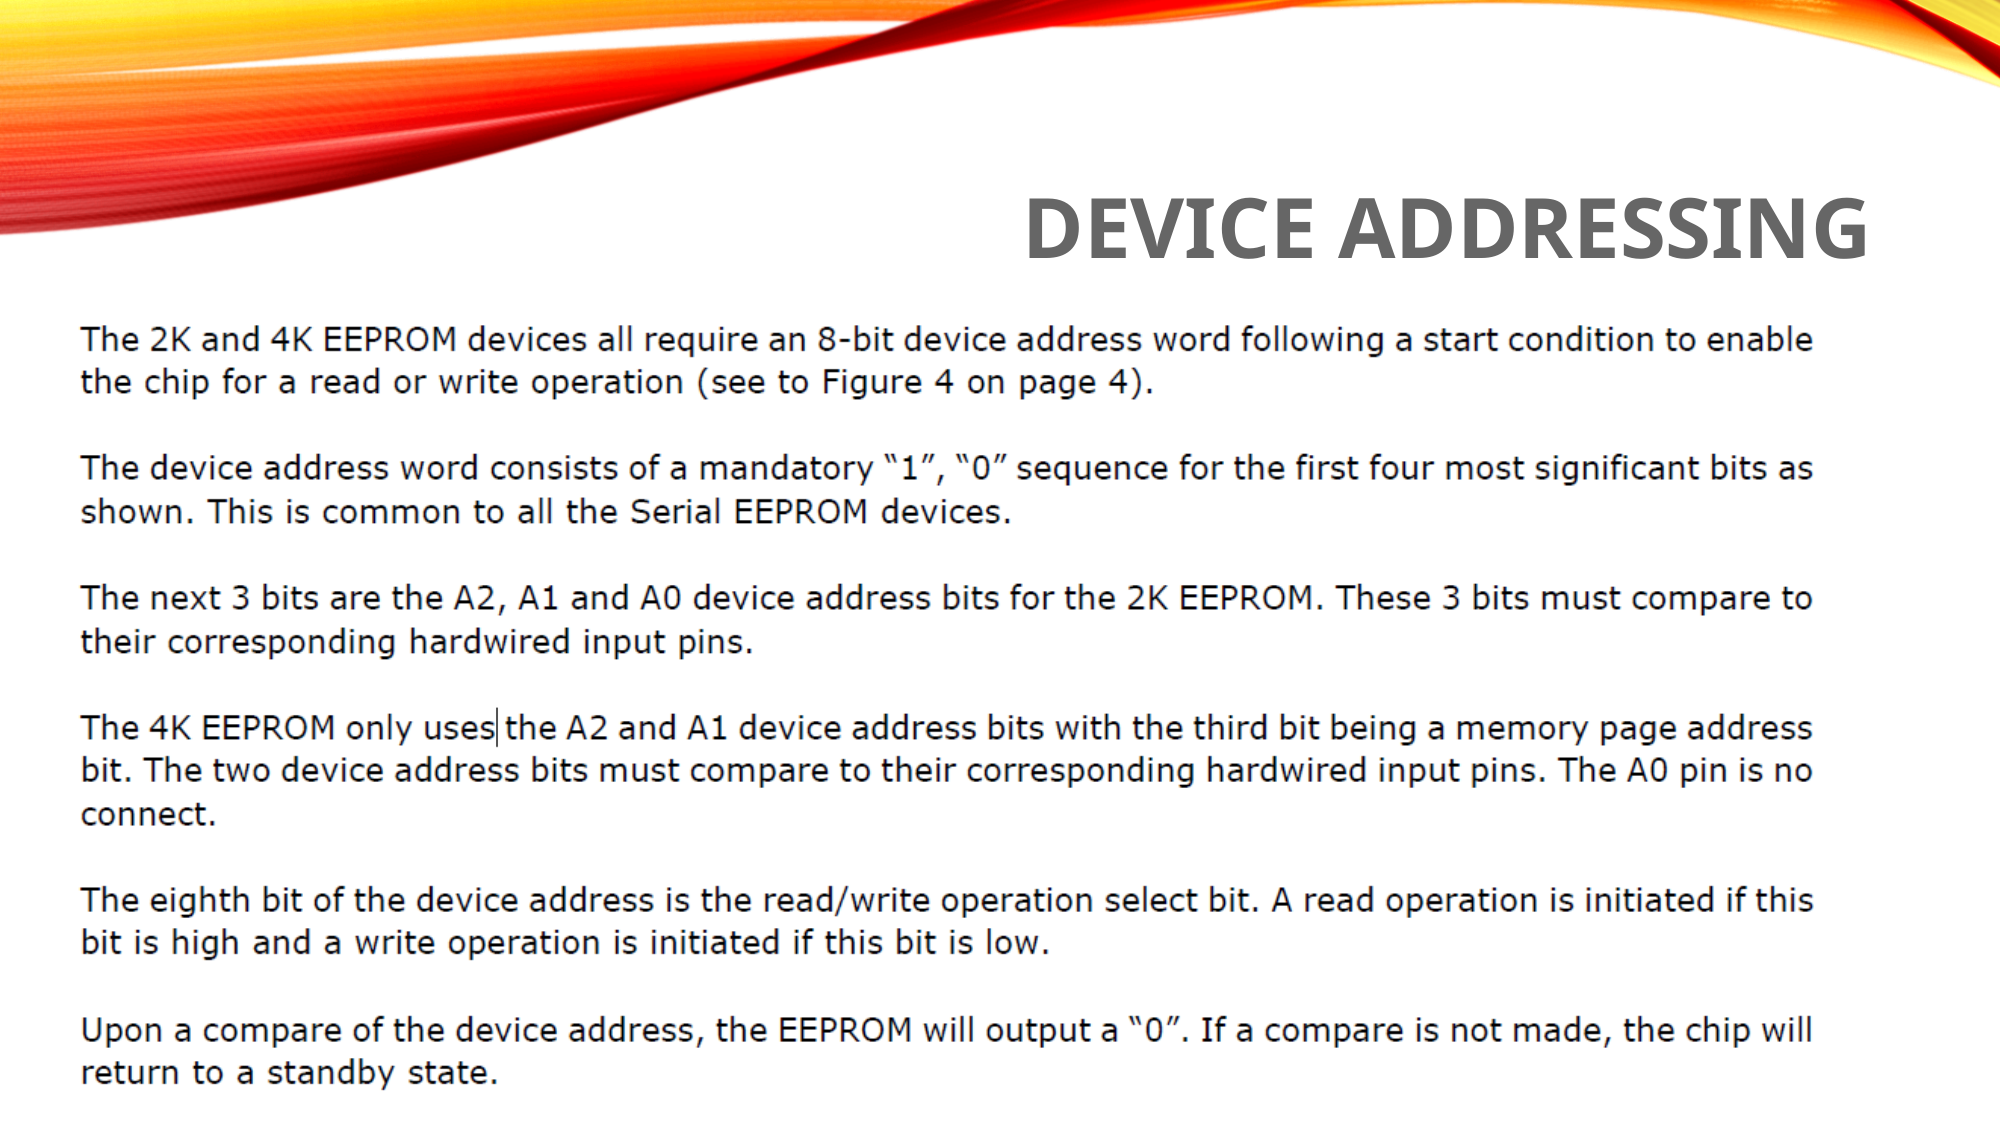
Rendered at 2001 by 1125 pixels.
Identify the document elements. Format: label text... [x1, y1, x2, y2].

picture [0, 0, 2000, 237]
picture [70, 314, 1832, 1125]
title Device addressing [474, 125, 1888, 338]
